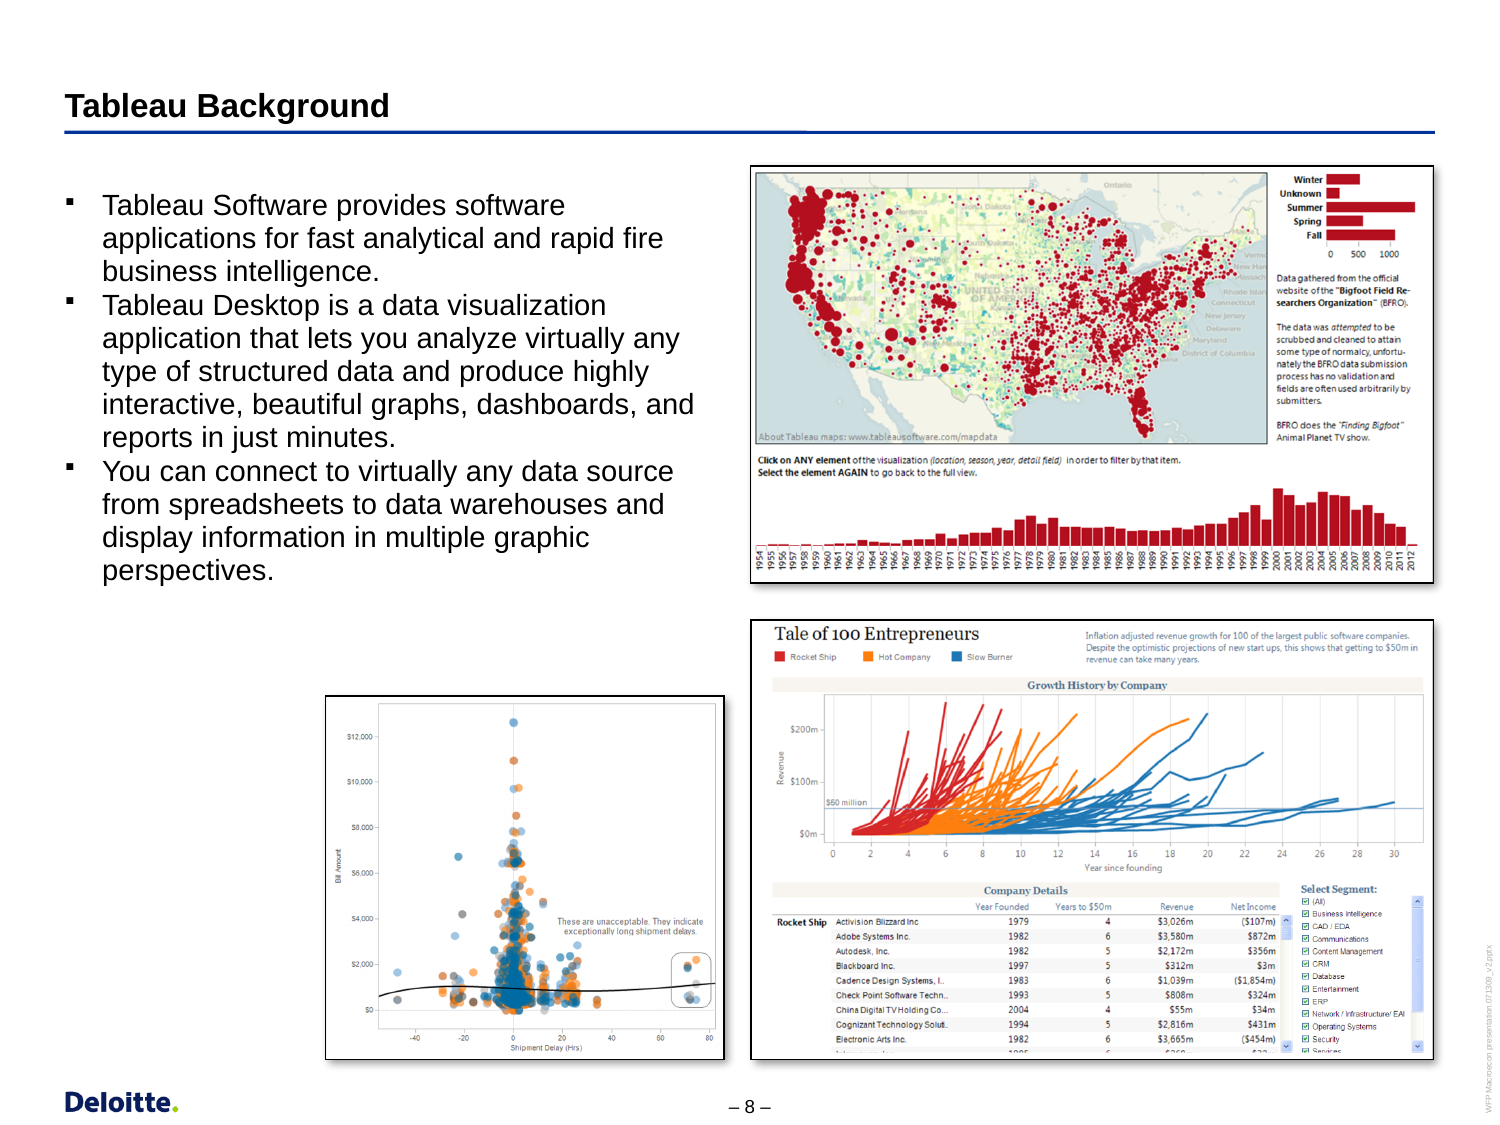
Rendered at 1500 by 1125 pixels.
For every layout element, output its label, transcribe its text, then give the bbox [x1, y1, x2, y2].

picture [64, 1090, 179, 1113]
title Tableau Background [64, 84, 1434, 125]
picture [751, 166, 1433, 583]
picture [326, 696, 724, 1060]
picture [751, 620, 1433, 1060]
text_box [249, 228, 1251, 897]
list Tableau Software provides software applications for fast analytical and rapid fire business intelligence. Tableau Desktop is a data visualization application that lets you analyze virtually any type of structured data and produce highly interactive, beautiful graphs, dashboards, and reports in just minutes. You can connect to virtually any data source from spreadsheets to data warehouses and display information in multiple graphic perspectives. [64, 188, 726, 855]
